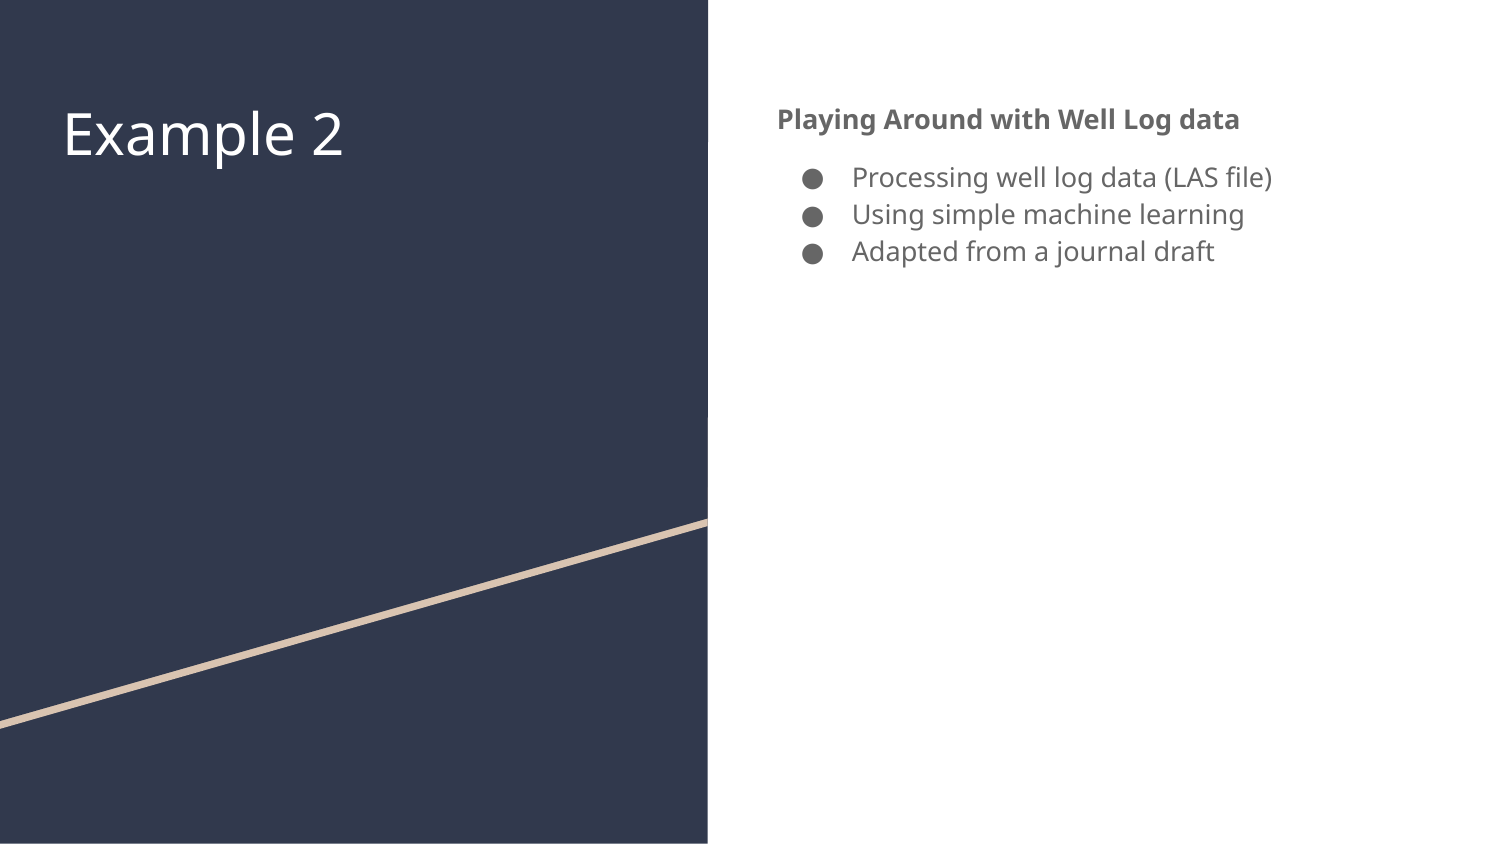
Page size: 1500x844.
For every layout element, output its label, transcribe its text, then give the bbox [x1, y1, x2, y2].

title Example 2 [47, 82, 656, 494]
list Playing Around with Well Log data Processing well log data (LAS file) Using simple machine learning Adapted from a journal draft [761, 82, 1446, 755]
